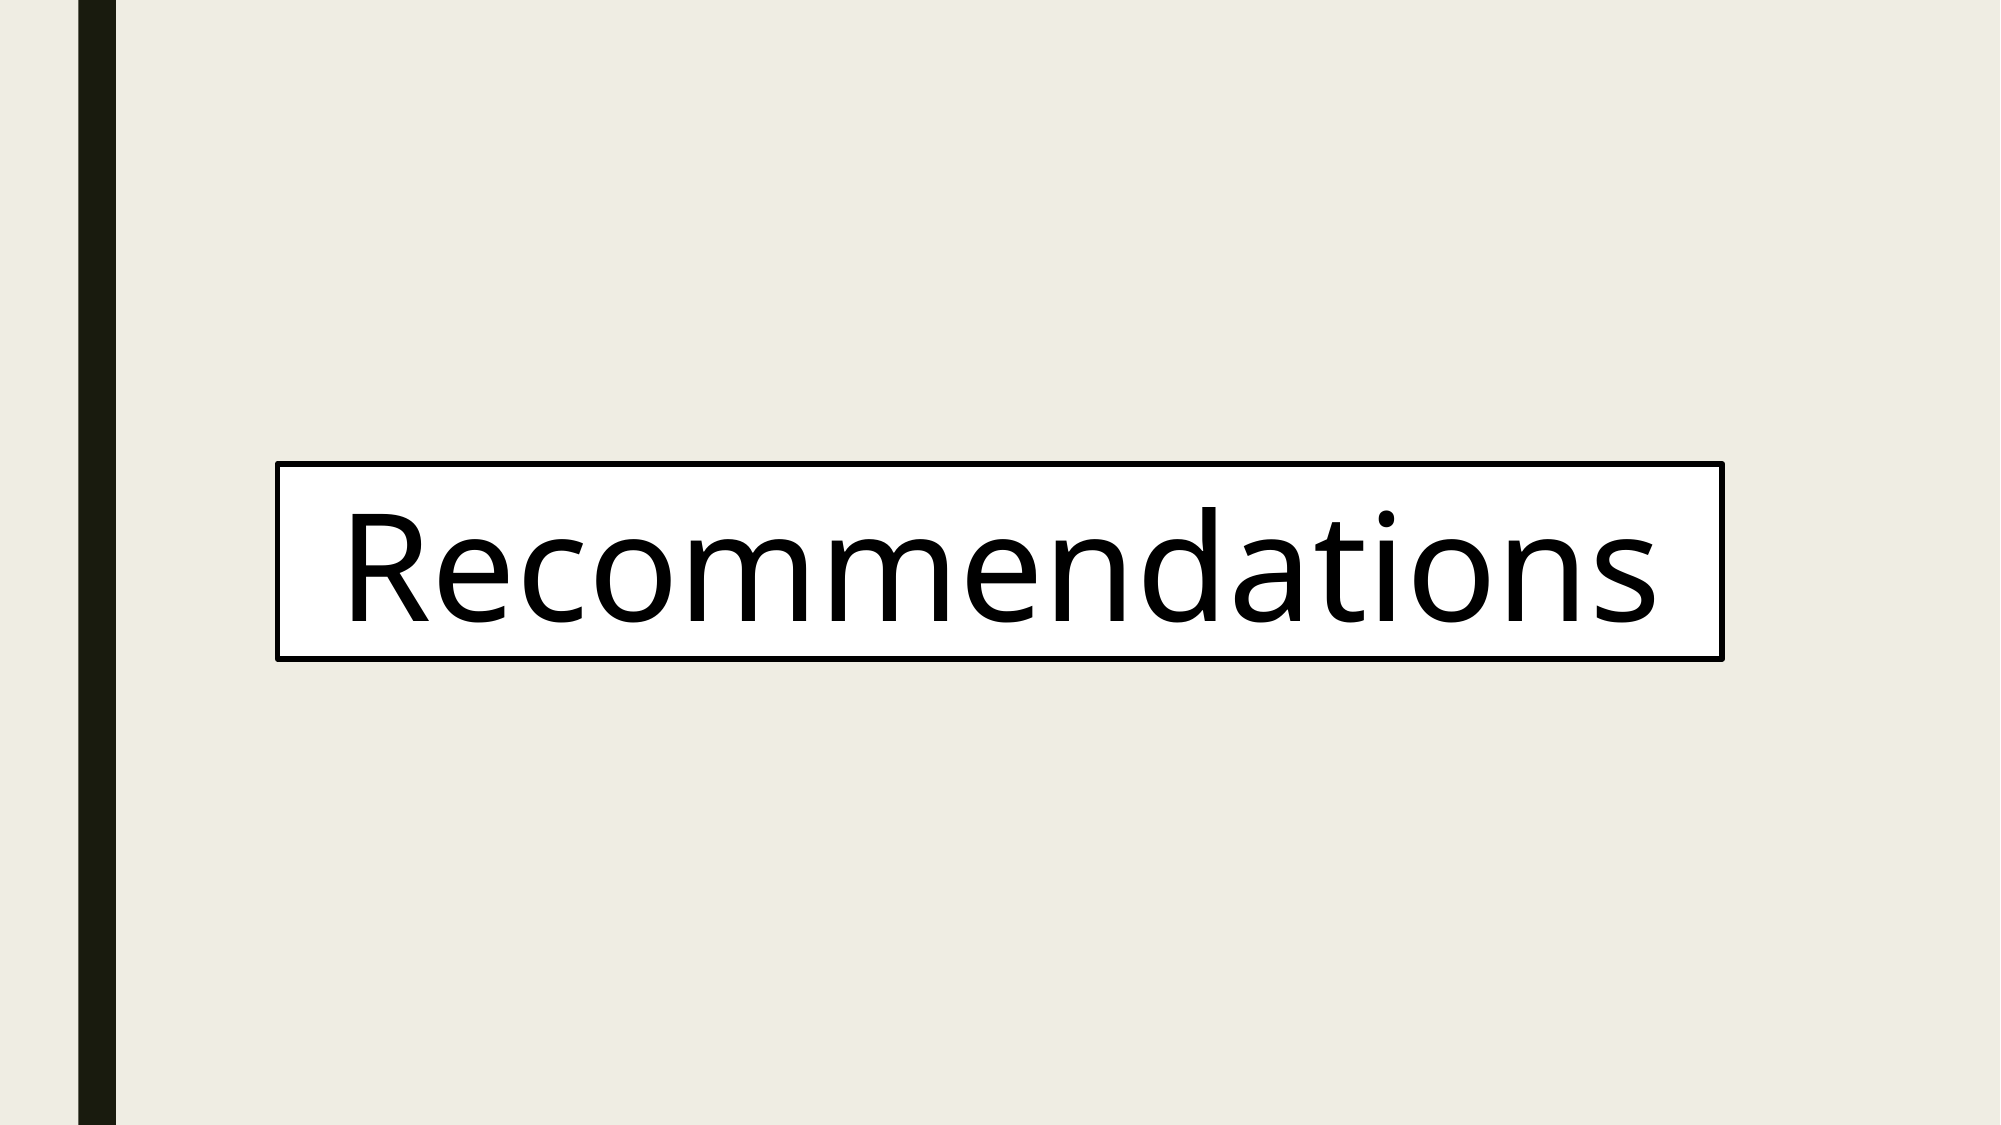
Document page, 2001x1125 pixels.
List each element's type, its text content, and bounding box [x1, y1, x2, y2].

text_box Recommendations [275, 461, 1725, 662]
